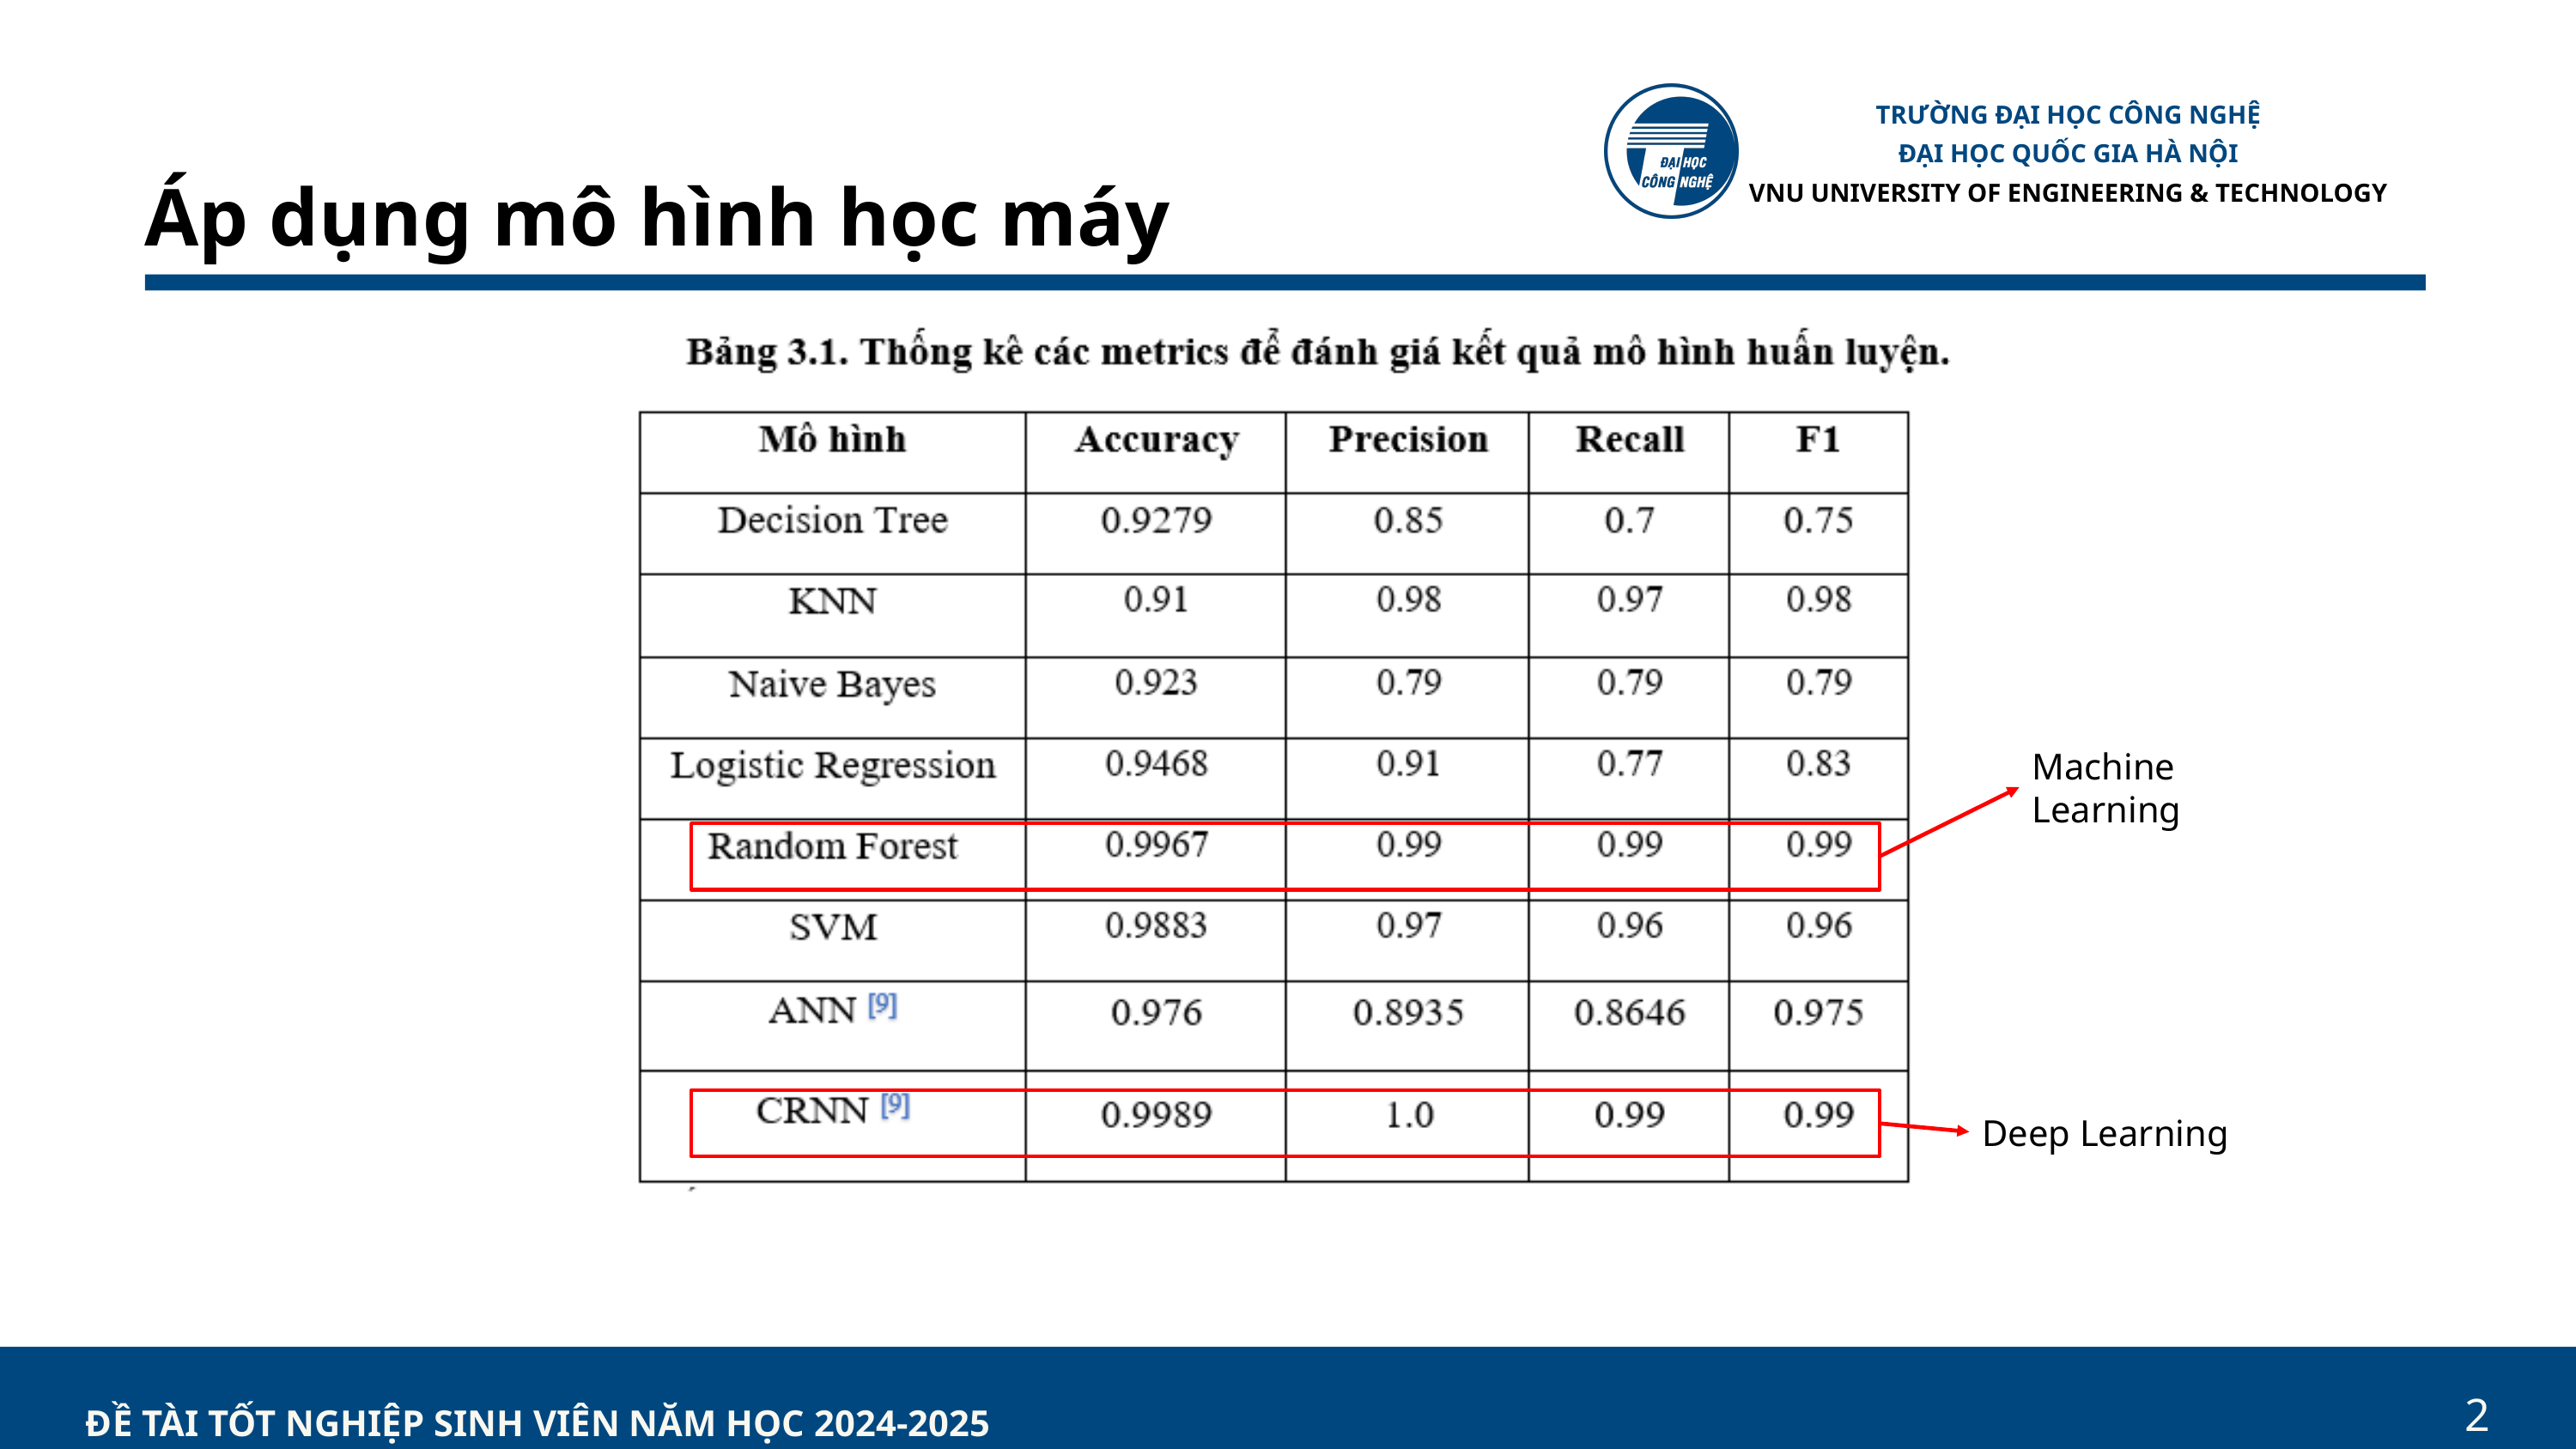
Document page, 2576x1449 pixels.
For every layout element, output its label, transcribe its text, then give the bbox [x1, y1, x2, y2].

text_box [0, 1346, 2576, 1449]
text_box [1879, 787, 2020, 858]
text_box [1879, 1123, 1970, 1133]
text_box Machine Learning [2019, 737, 2300, 837]
text_box [144, 274, 2426, 291]
picture [623, 324, 1953, 1195]
text_box Deep Learning [1969, 1104, 2350, 1160]
text_box Áp dụng mô hình học máy [144, 126, 1306, 263]
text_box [1603, 83, 2431, 219]
